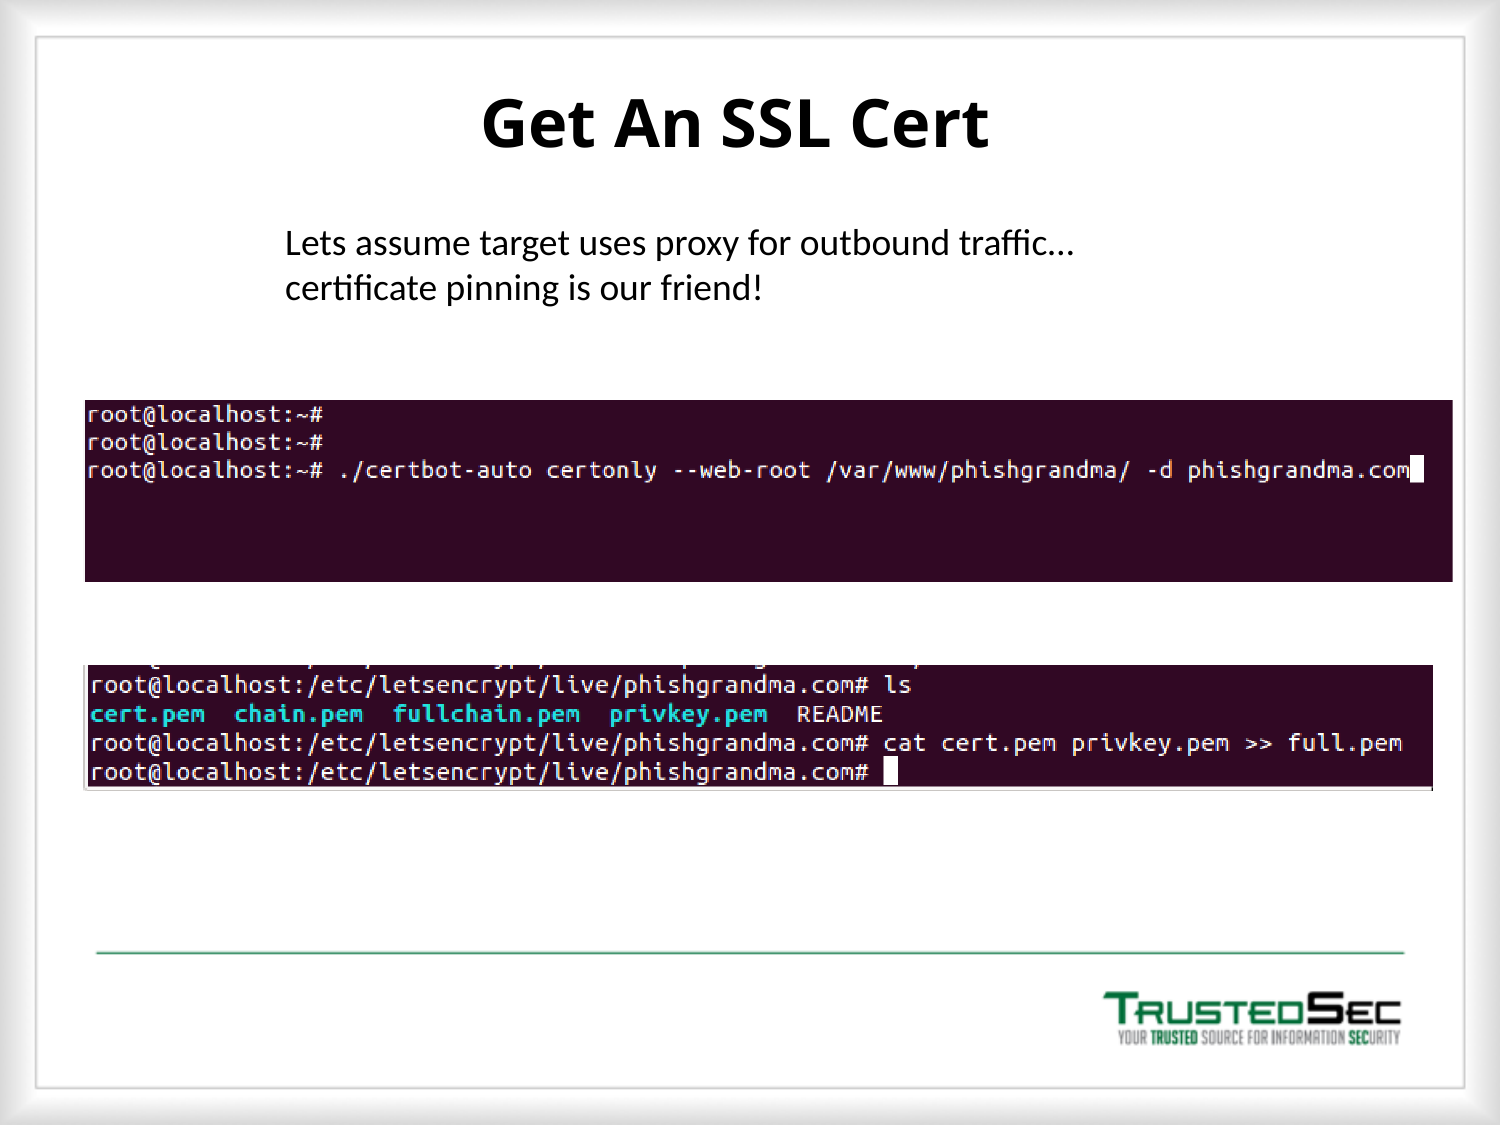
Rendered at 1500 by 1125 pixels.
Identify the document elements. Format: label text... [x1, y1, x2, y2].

picture [0, 0, 1500, 1125]
text_box Lets assume target uses proxy for outbound traffic…certificate pinning is our friend! [270, 210, 1201, 316]
title Get An SSL Cert [103, 59, 1369, 183]
